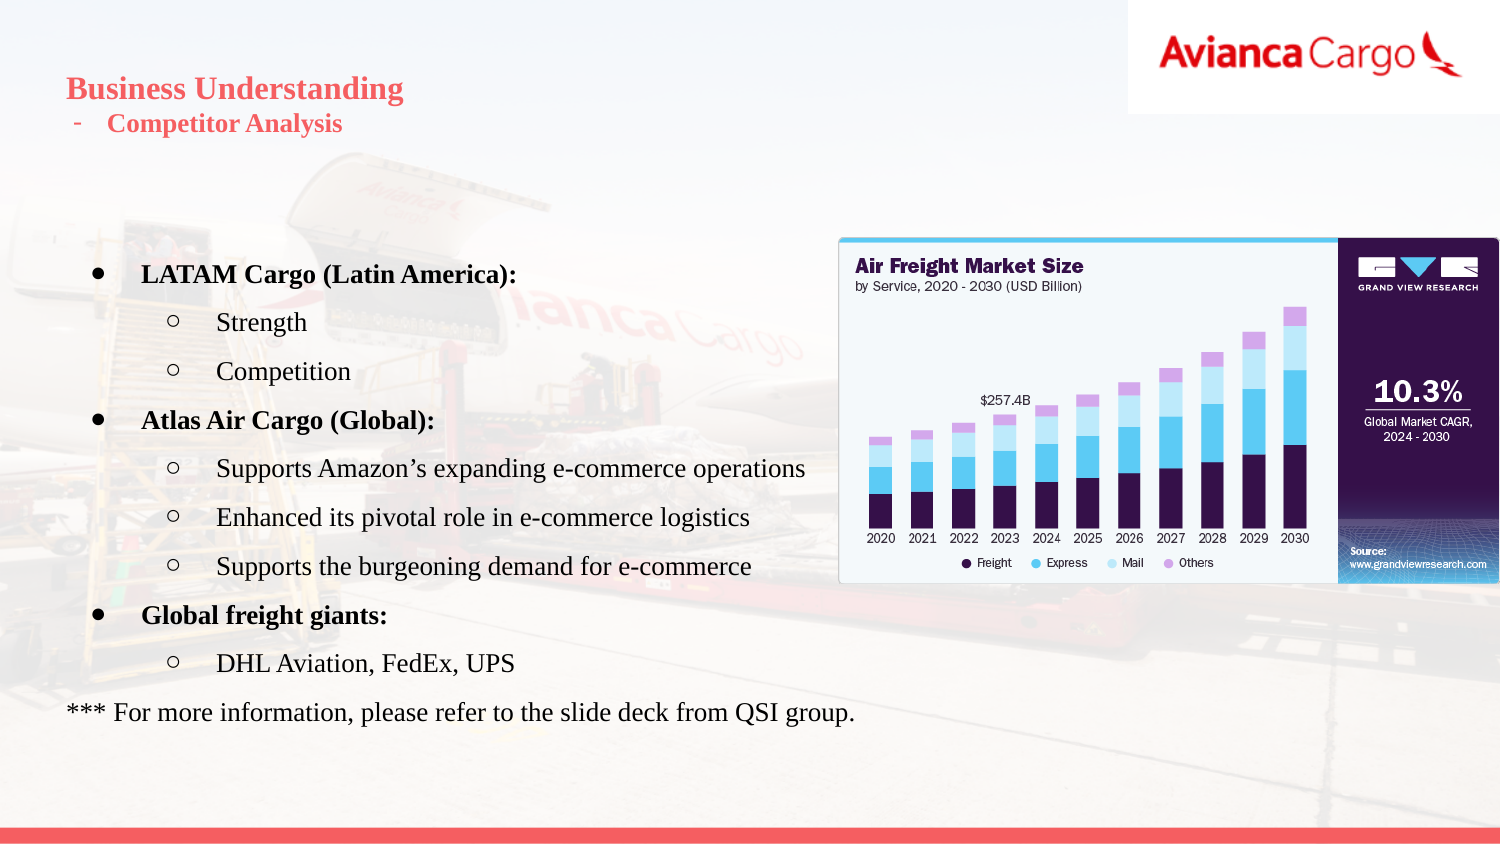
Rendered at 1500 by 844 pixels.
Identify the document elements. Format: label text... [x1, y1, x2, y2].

list LATAM Cargo (Latin America): Strength Competition Atlas Air Cargo (Global): Supports Amazon’s expanding e-commerce operations Enhanced its pivotal role in e-commerce logistics Supports the burgeoning demand for e-commerce Global freight giants: DHL Aviation, FedEx, UPS *** For more information, please refer to the slide deck from QSI group. [51, 224, 1449, 786]
picture [0, 0, 1500, 827]
title Business Understanding Competitor Analysis [51, 51, 1449, 155]
